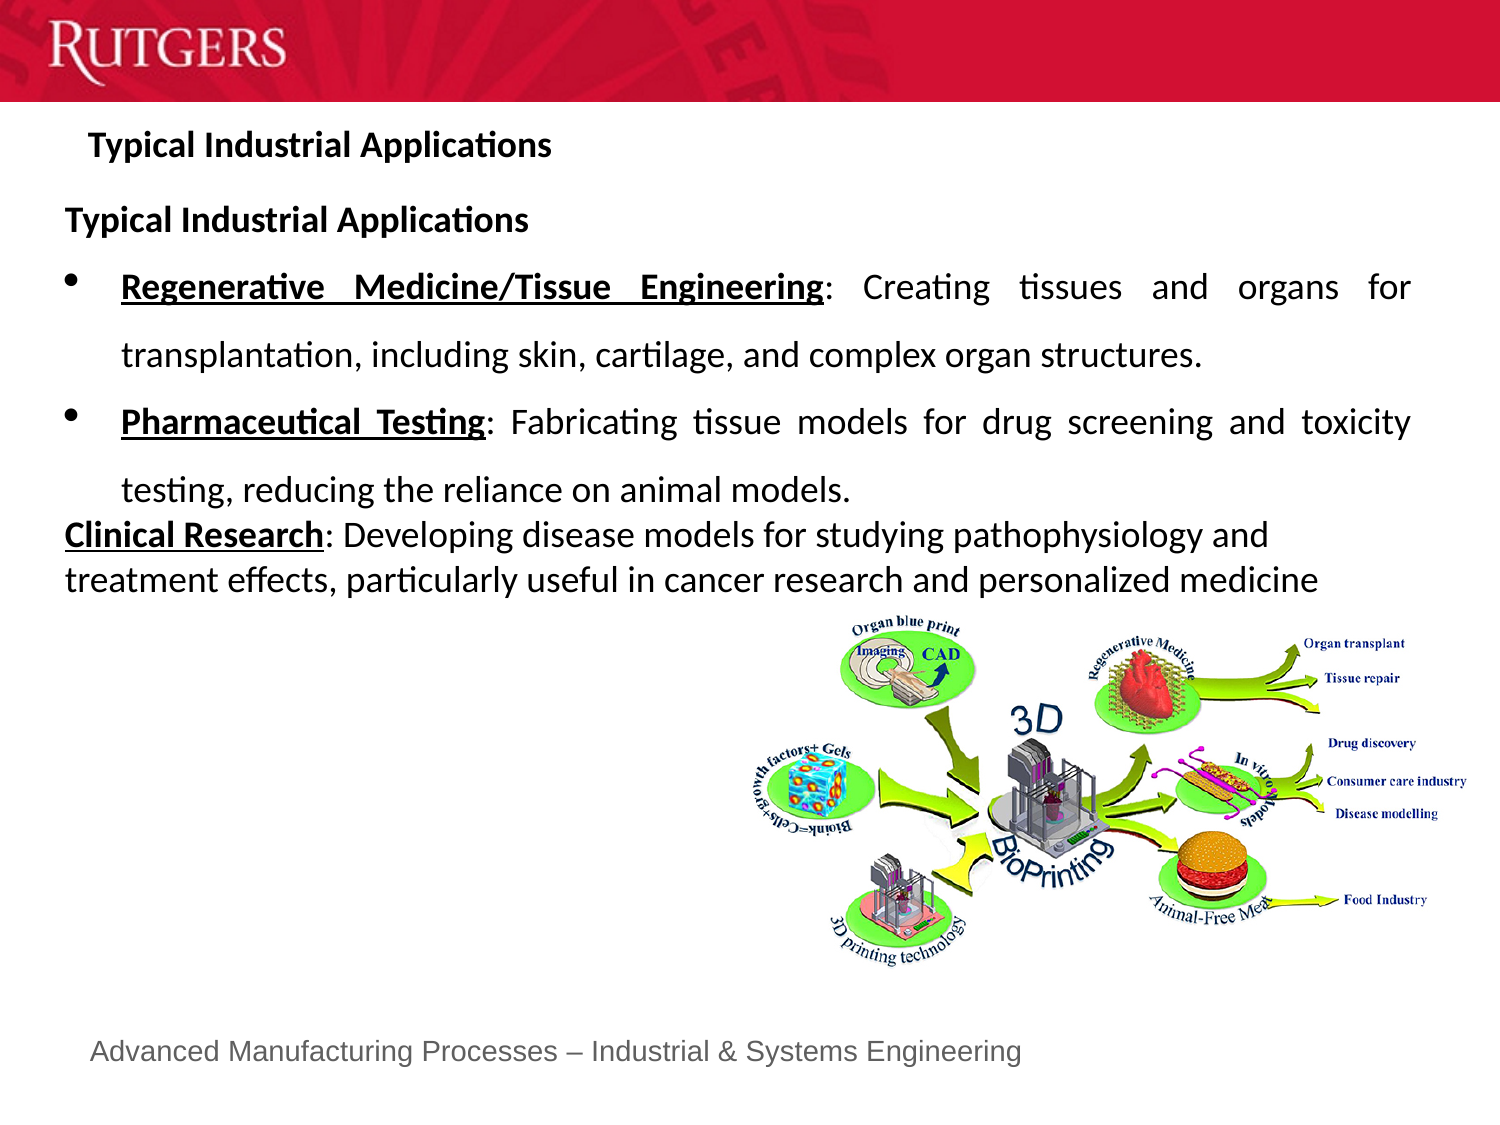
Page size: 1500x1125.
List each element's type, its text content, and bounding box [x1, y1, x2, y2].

title Typical Industrial Applications [72, 112, 1424, 187]
picture [0, 0, 1500, 102]
text_box Typical Industrial Applications Regenerative Medicine/Tissue Engineering: Creating tissues and organs for transplantation, including skin, cartilage, and complex organ structures. Pharmaceutical Testing: Fabricating tissue models for drug screening and toxicity testing, reducing the reliance on animal models. Clinical Research: Developing disease models for studying pathophysiology and treatment effects, particularly useful in cancer research and personalized medicine [50, 187, 1427, 608]
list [749, 612, 1470, 972]
